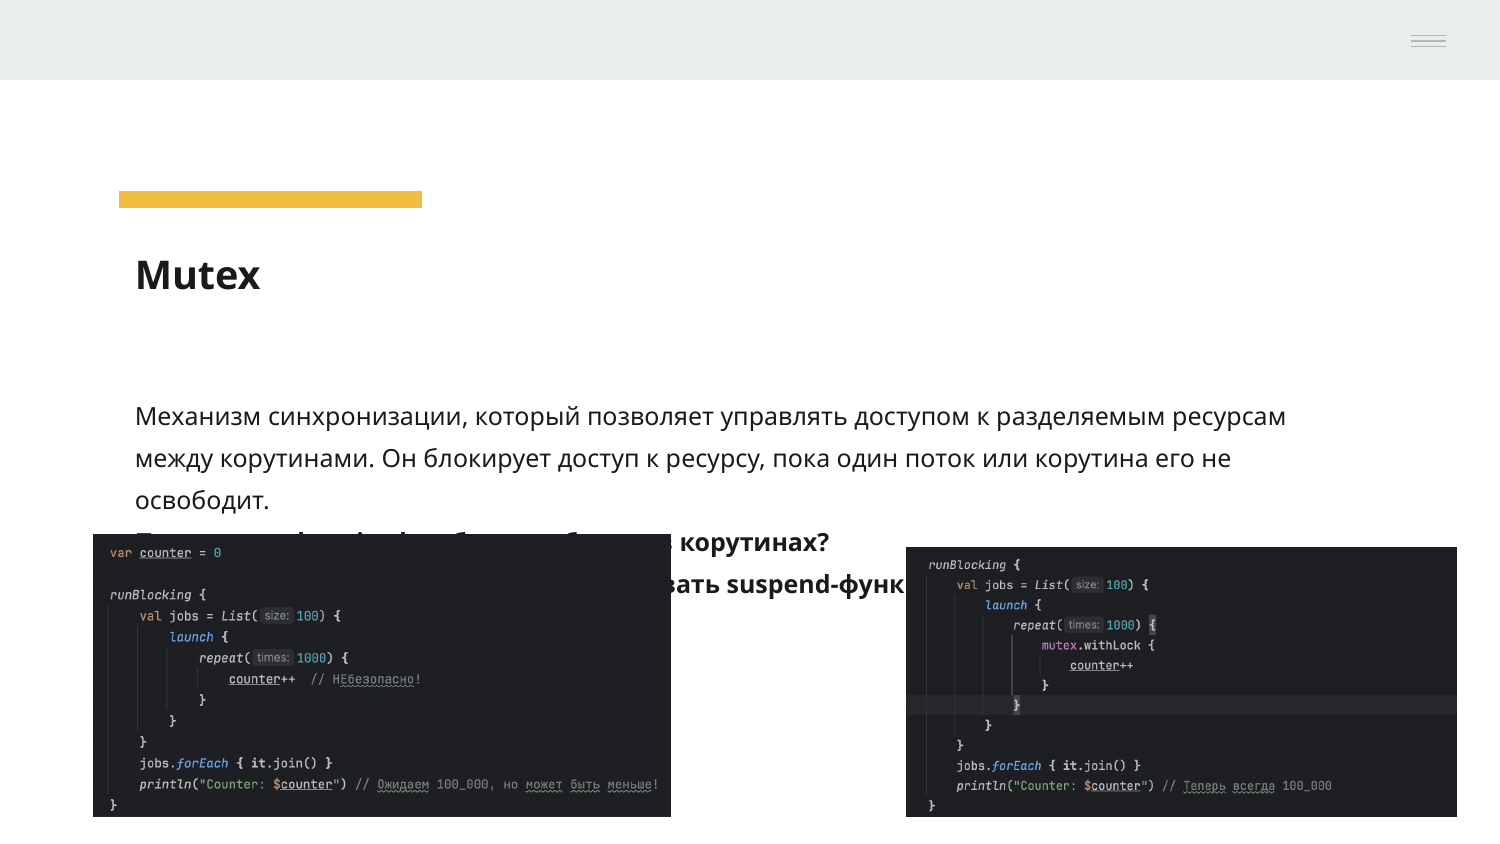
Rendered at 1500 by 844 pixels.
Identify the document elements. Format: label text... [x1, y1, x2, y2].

picture [93, 534, 672, 817]
picture [906, 547, 1458, 817]
title Mutex Механизм синхронизации, который позволяет управлять доступом к разделяемым ресурсам между корутинами. Он блокирует доступ к ресурсу, пока один поток или корутина его не освободит. Почему synchronized не будет работать в корутинах? Что будет если внутри synchronized вызвать suspend-функцию? [119, 216, 1375, 808]
picture [119, 190, 422, 208]
